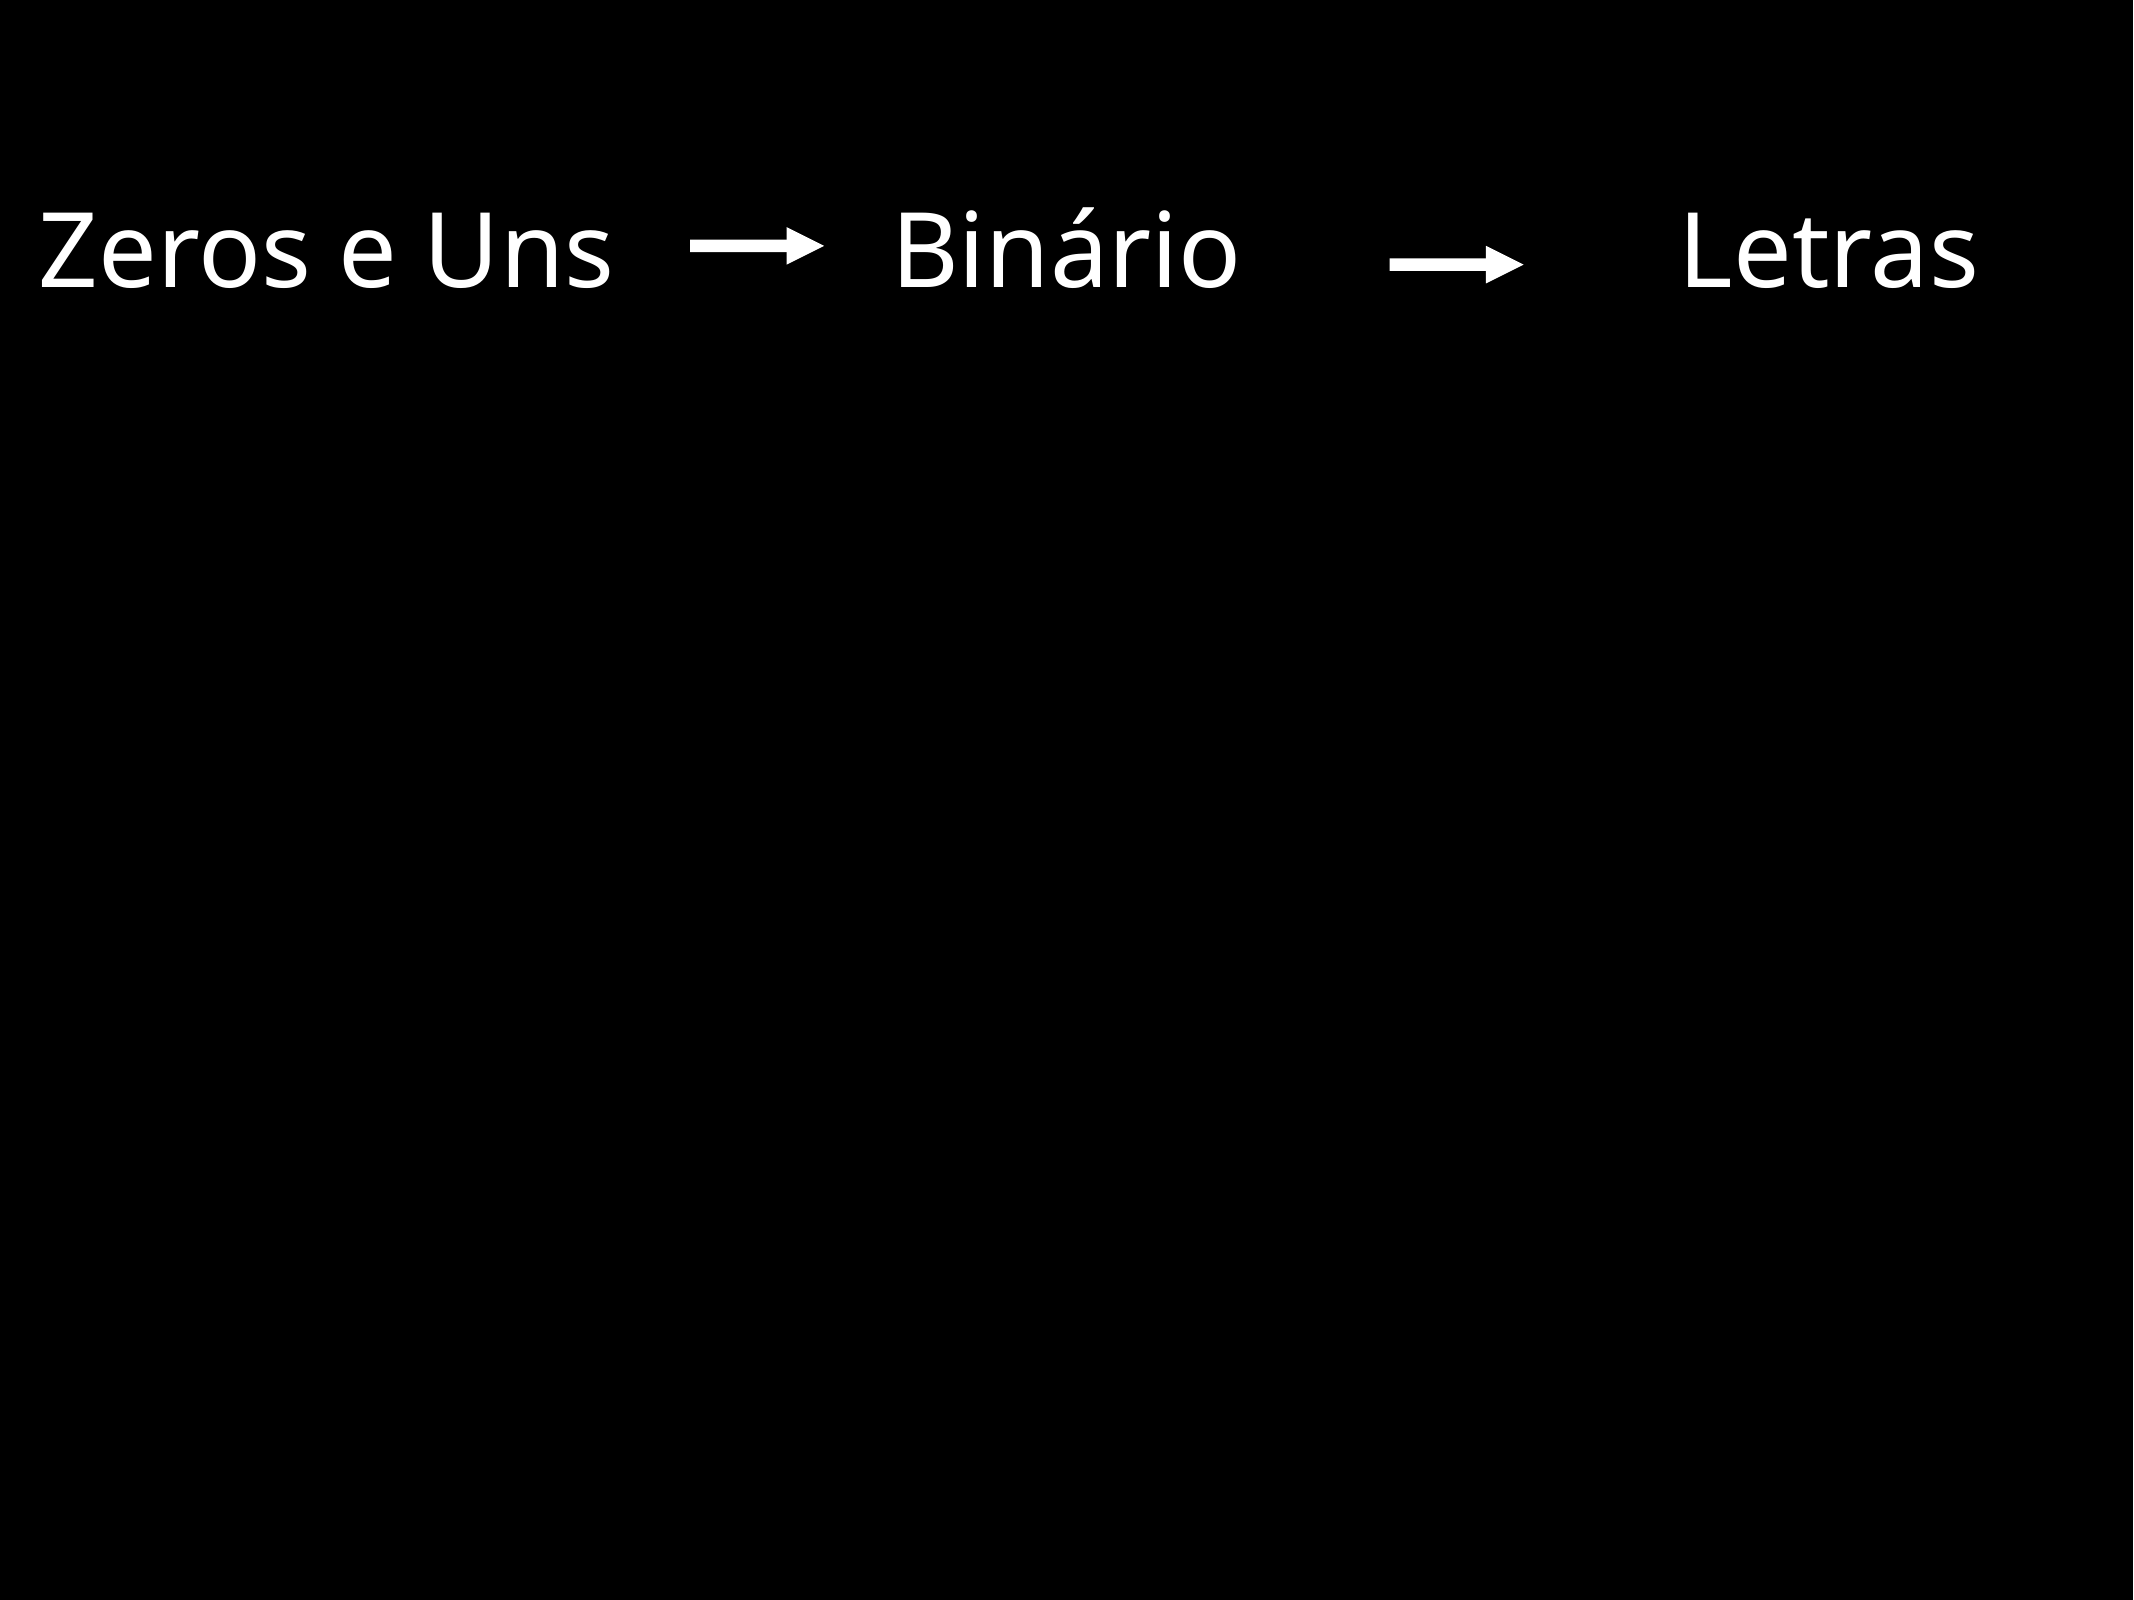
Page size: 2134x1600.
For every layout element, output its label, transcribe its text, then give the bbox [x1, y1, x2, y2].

text_box [1389, 258, 1524, 271]
text_box Binário [882, 175, 1251, 317]
text_box Letras [1670, 175, 1988, 317]
text_box Zeros e Uns [30, 175, 624, 317]
text_box [690, 239, 825, 253]
